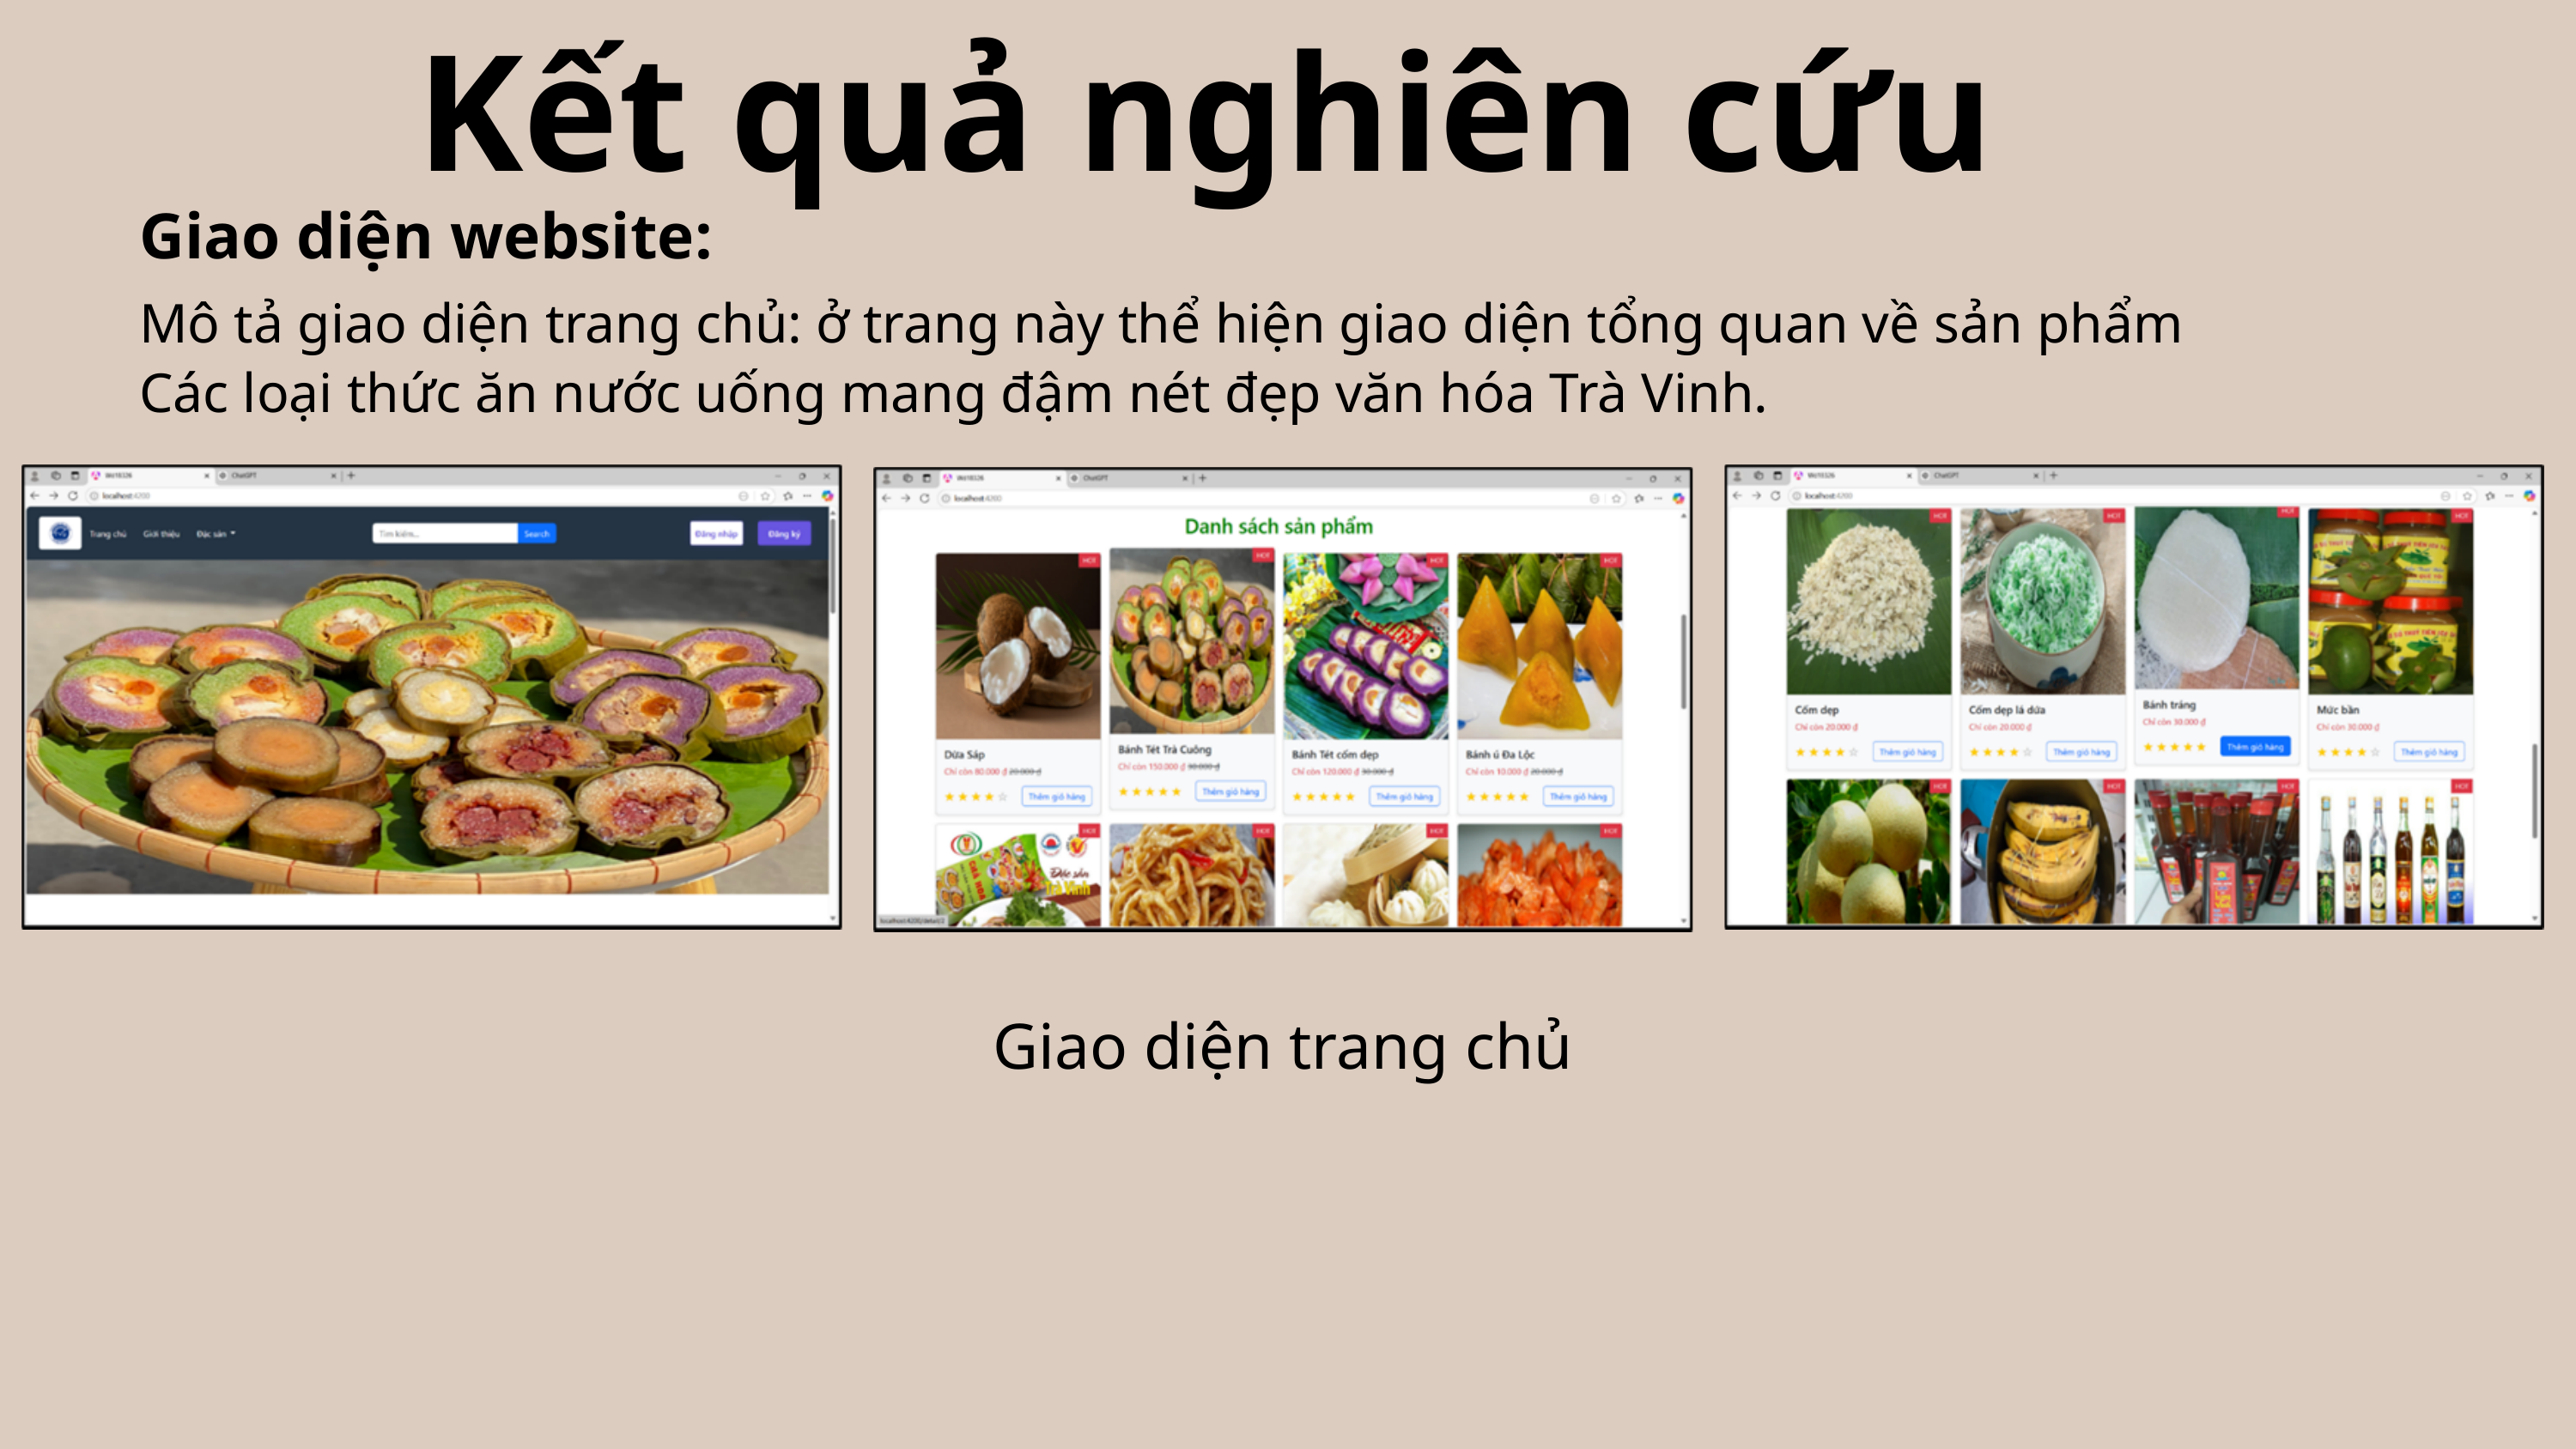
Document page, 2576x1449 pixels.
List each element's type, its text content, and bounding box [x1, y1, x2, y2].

text_box [873, 500, 1693, 932]
text_box Kết quả nghiên cứu [295, 42, 2116, 191]
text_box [138, 193, 2432, 492]
text_box [21, 464, 842, 930]
text_box [1724, 464, 2544, 930]
text_box Giao diện trang chủ [873, 999, 1693, 1082]
